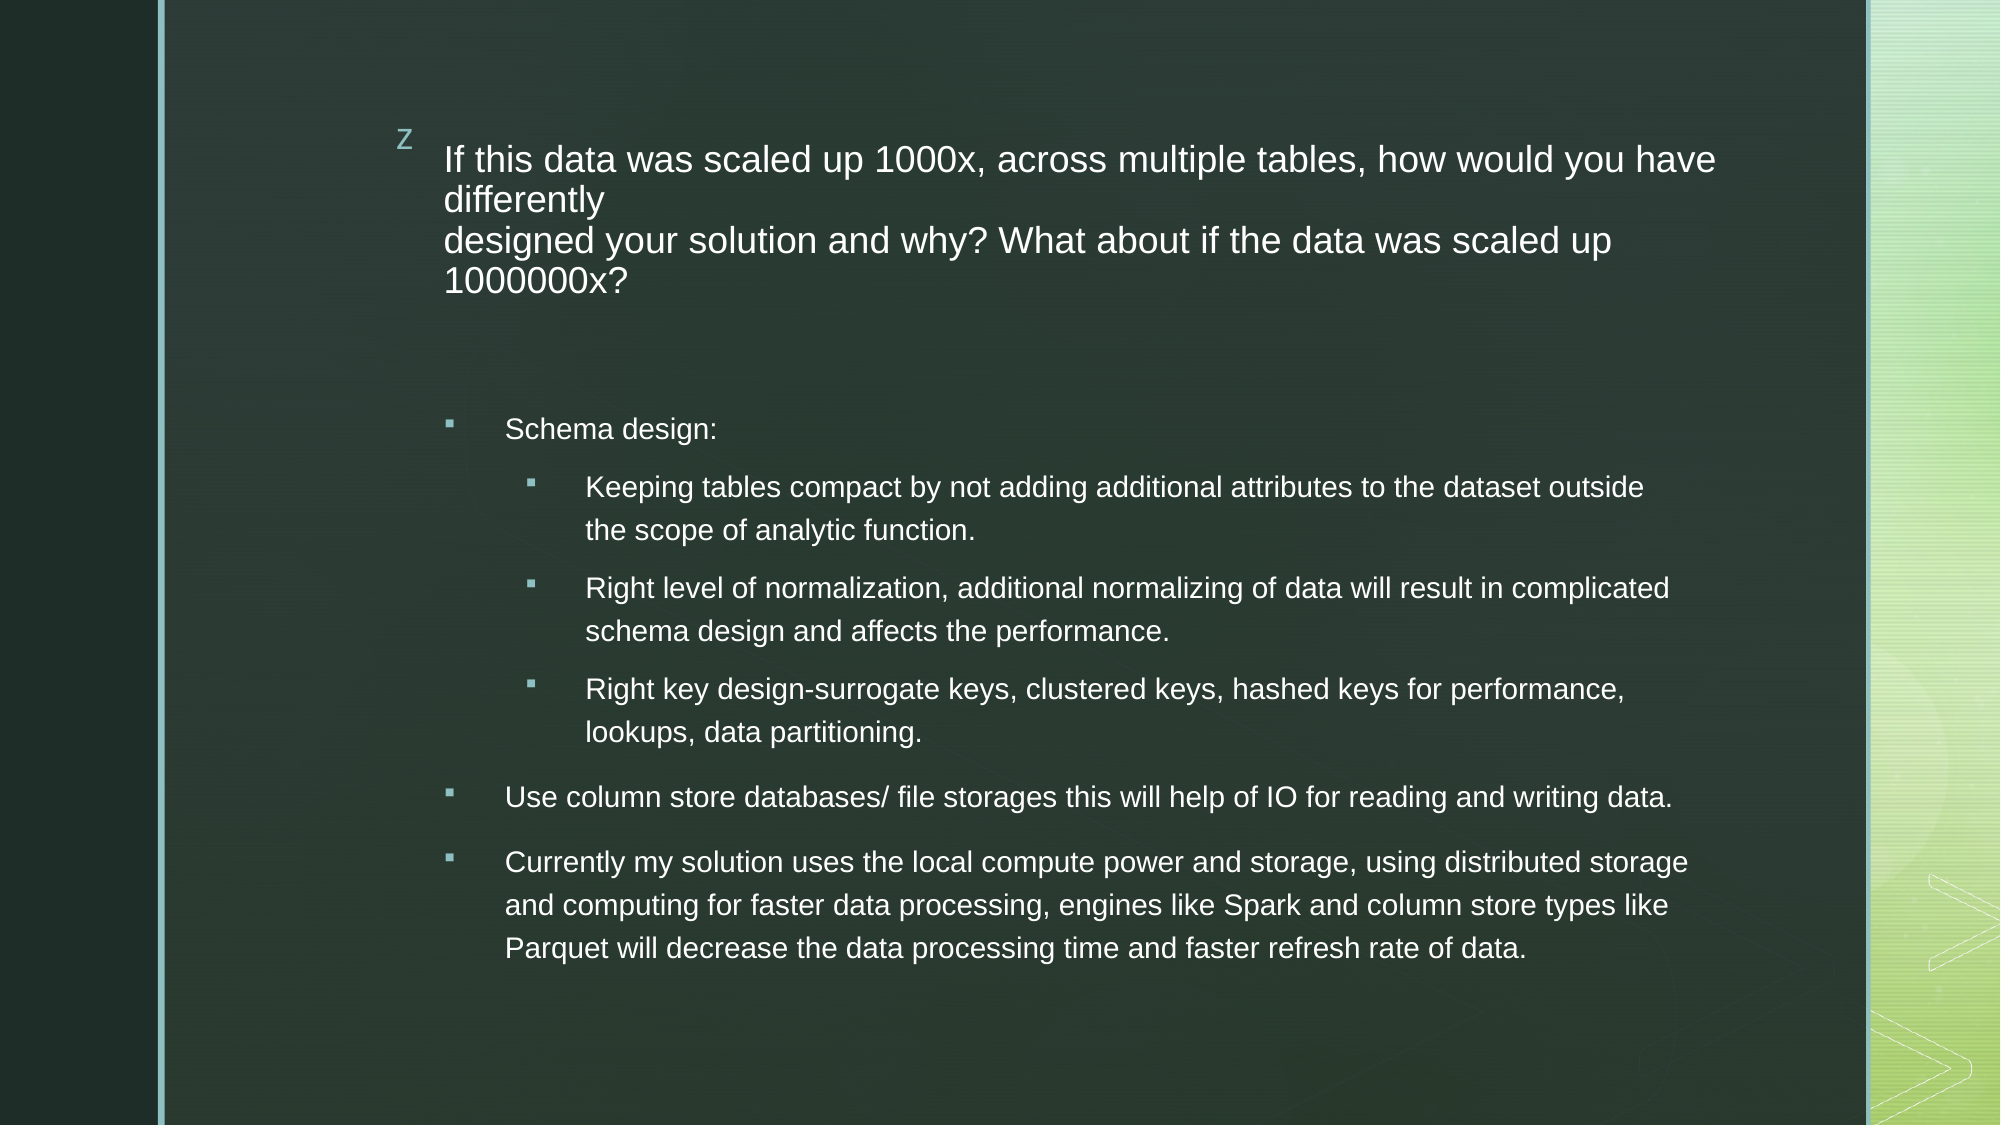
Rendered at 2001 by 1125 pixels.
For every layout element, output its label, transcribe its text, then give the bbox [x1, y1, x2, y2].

picture [1871, 0, 2001, 1125]
title If this data was scaled up 1000x, across multiple tables, how would you have differently designed your solution and why? What about if the data was scaled up 1000000x? [428, 132, 1734, 310]
list Schema design: Keeping tables compact by not adding additional attributes to the dataset outside the scope of analytic function. Right level of normalization, additional normalizing of data will result in complicated schema design and affects the performance. Right key design-surrogate keys, clustered keys, hashed keys for performance, lookups, data partitioning. Use column store databases/ file storages this will help of IO for reading and writing data. Currently my solution uses the local compute power and storage, using distributed storage and computing for faster data processing, engines like Spark and column store types like Parquet will decrease the data processing time and faster refresh rate of data. [428, 395, 1708, 993]
